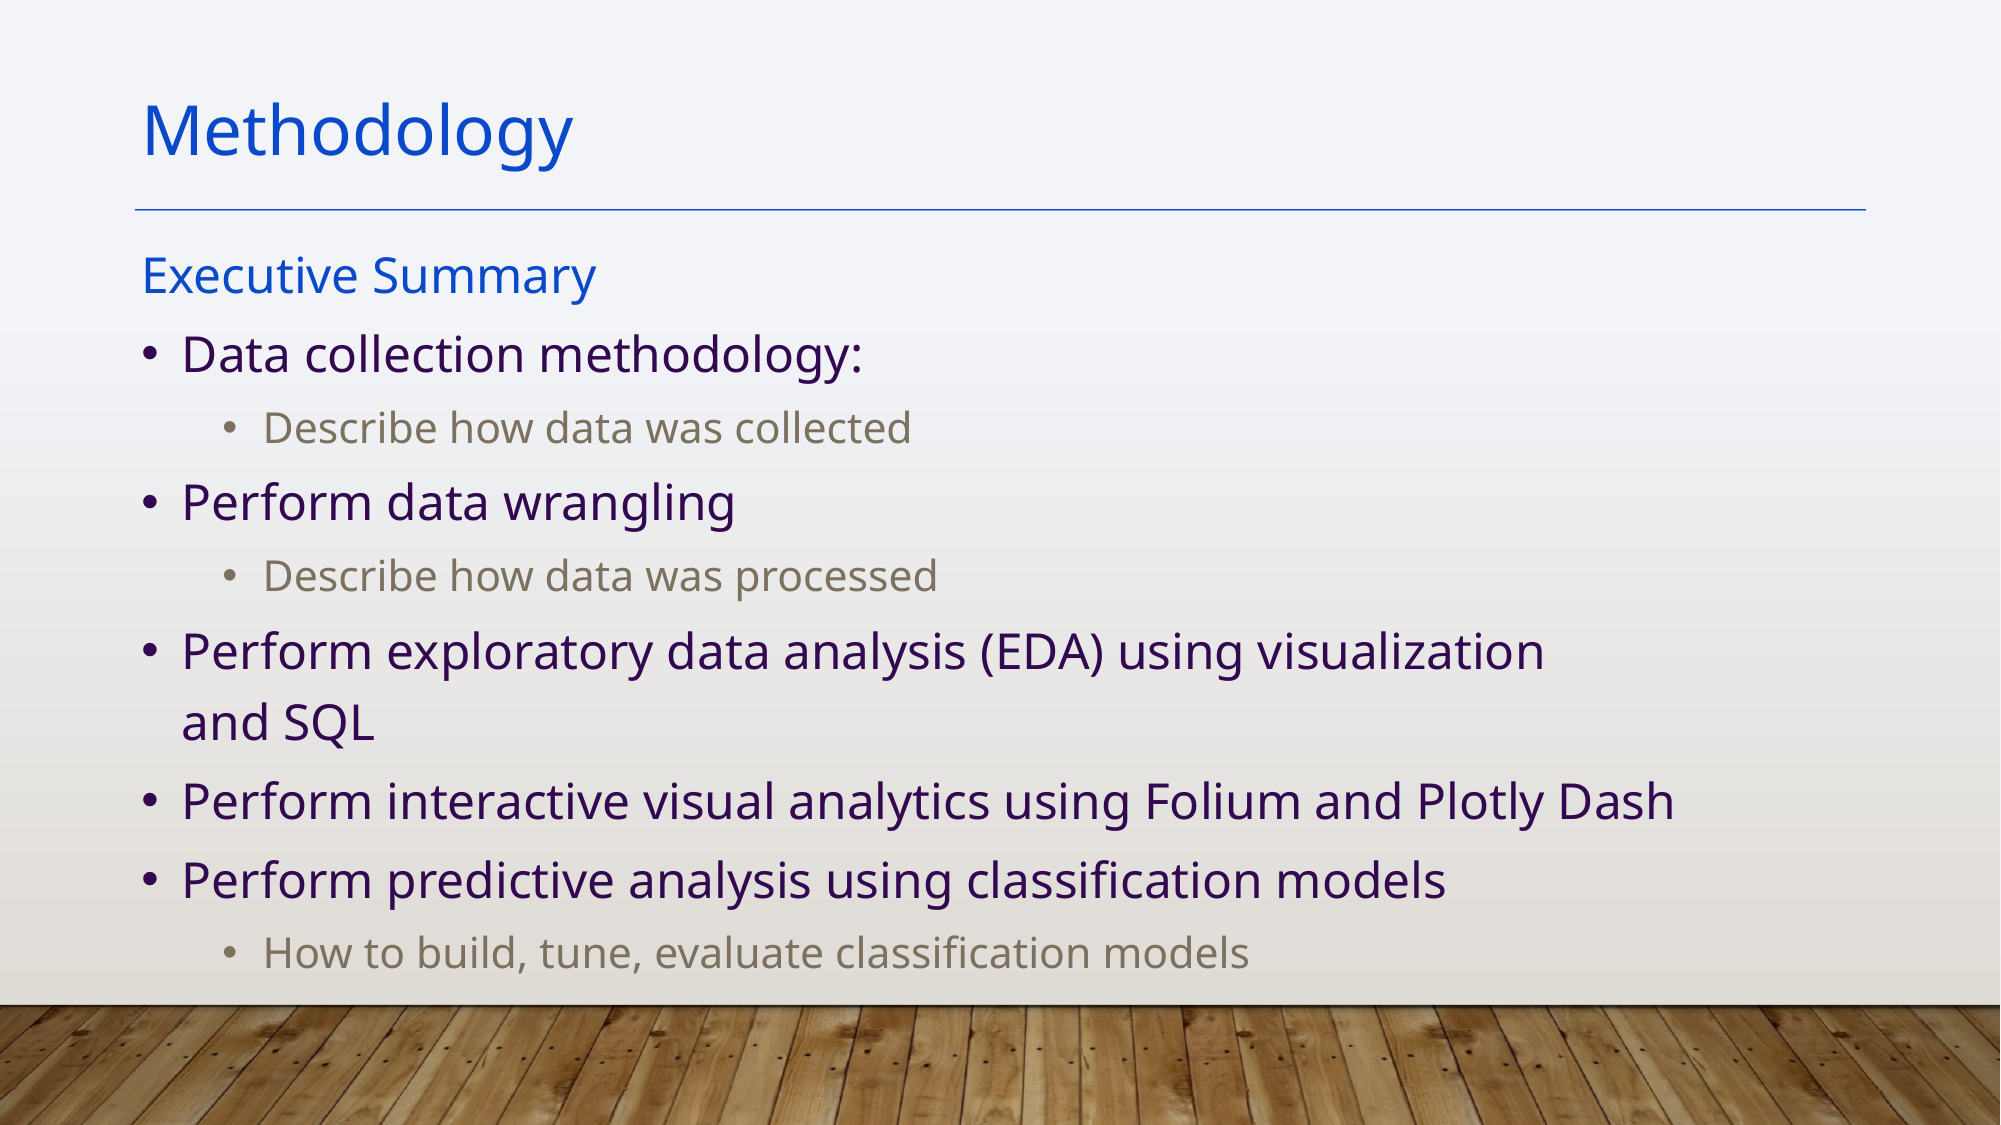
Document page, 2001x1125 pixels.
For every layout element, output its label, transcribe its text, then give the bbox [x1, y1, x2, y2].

text_box Executive Summary Data collection methodology: Describe how data was collected Perform data wrangling Describe how data was processed Perform exploratory data analysis (EDA) using visualization and SQL Perform interactive visual analytics using Folium and Plotly Dash Perform predictive analysis using classification models How to build, tune, evaluate classification models [126, 224, 1702, 1011]
picture [0, 0, 2001, 396]
picture [0, 1005, 2001, 1125]
text_box Methodology [126, 88, 1852, 179]
